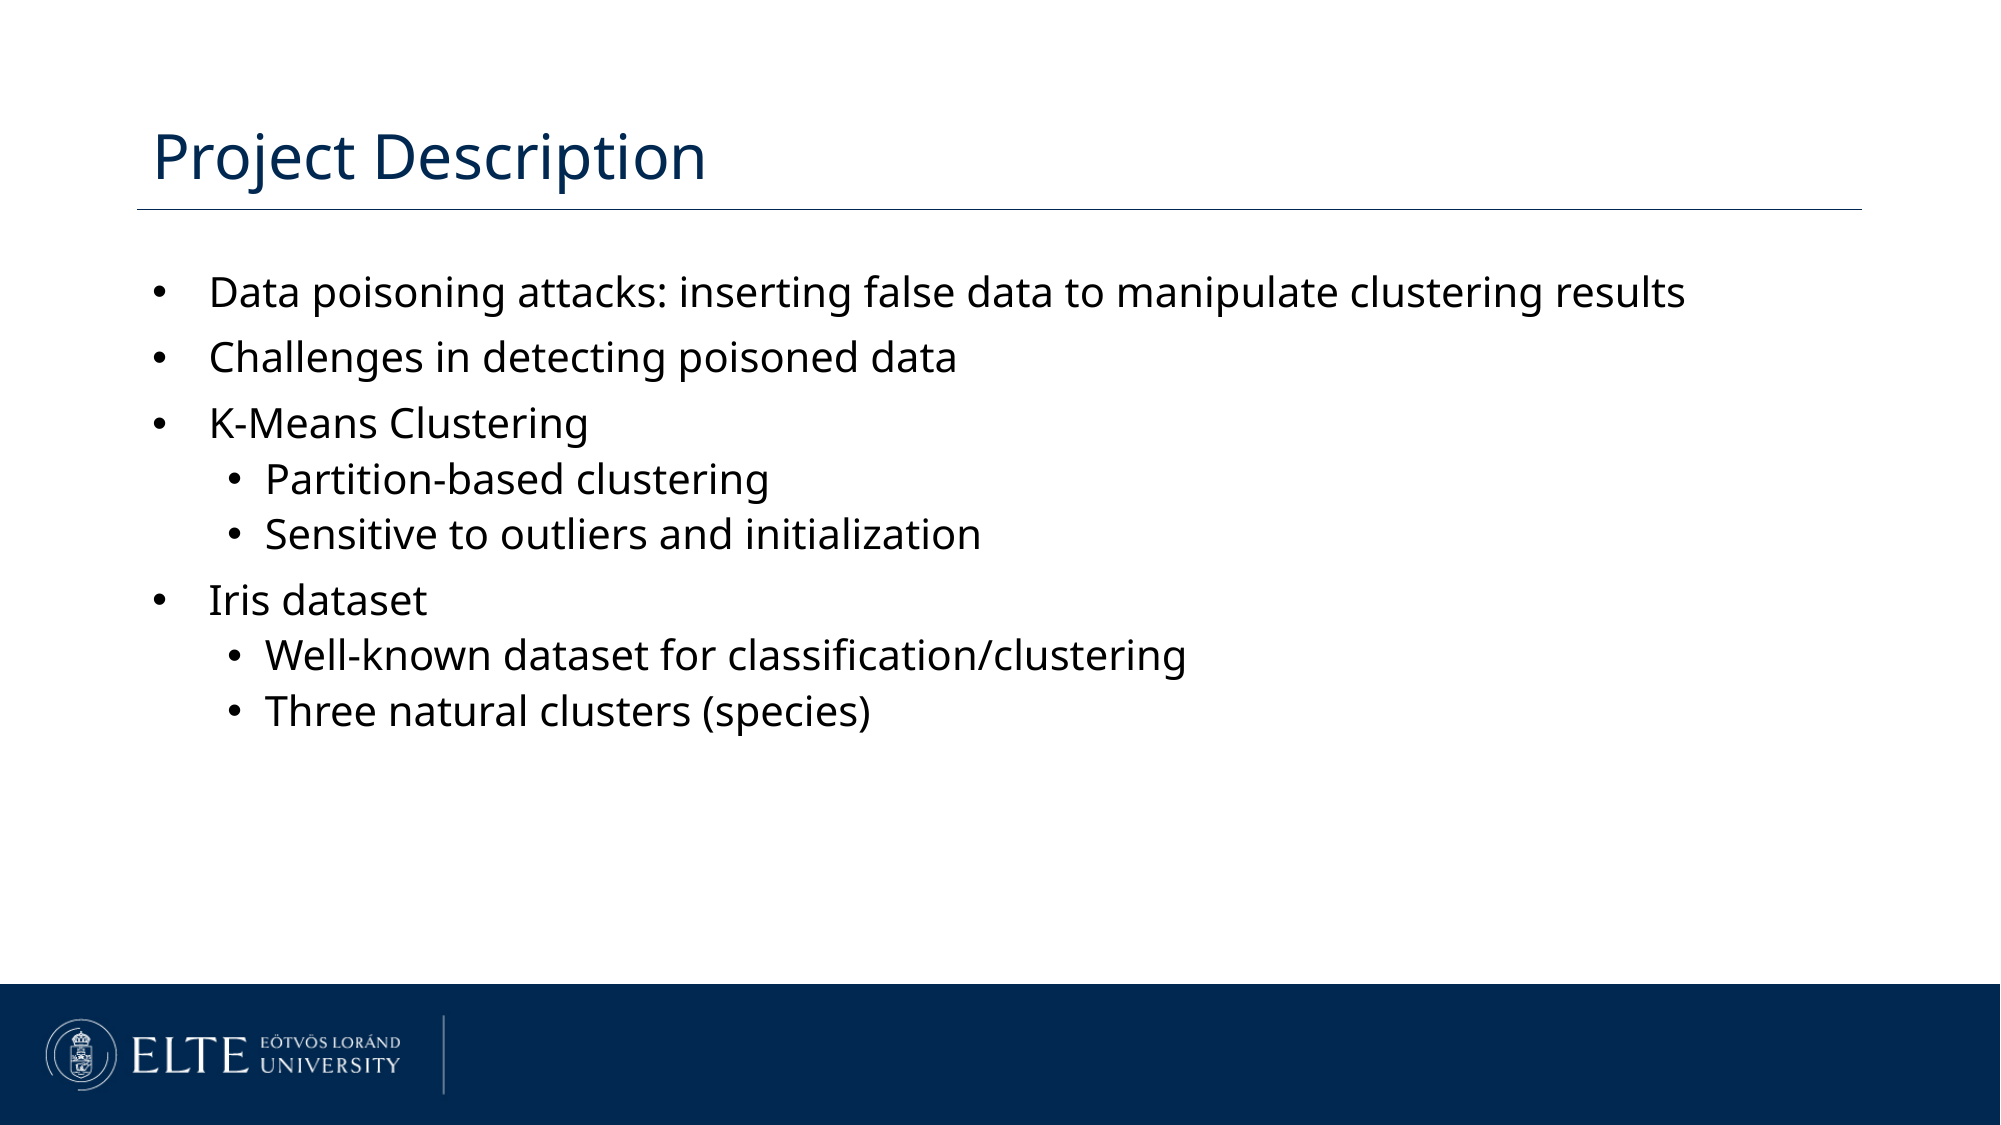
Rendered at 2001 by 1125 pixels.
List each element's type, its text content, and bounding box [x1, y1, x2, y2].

list Data poisoning attacks: inserting false data to manipulate clustering results Challenges in detecting poisoned data K-Means Clustering Partition-based clustering Sensitive to outliers and initialization Iris dataset Well-known dataset for classification/clustering Three natural clusters (species) [137, 263, 1863, 931]
picture [0, 984, 2000, 1125]
list Project Description [137, 118, 1863, 206]
